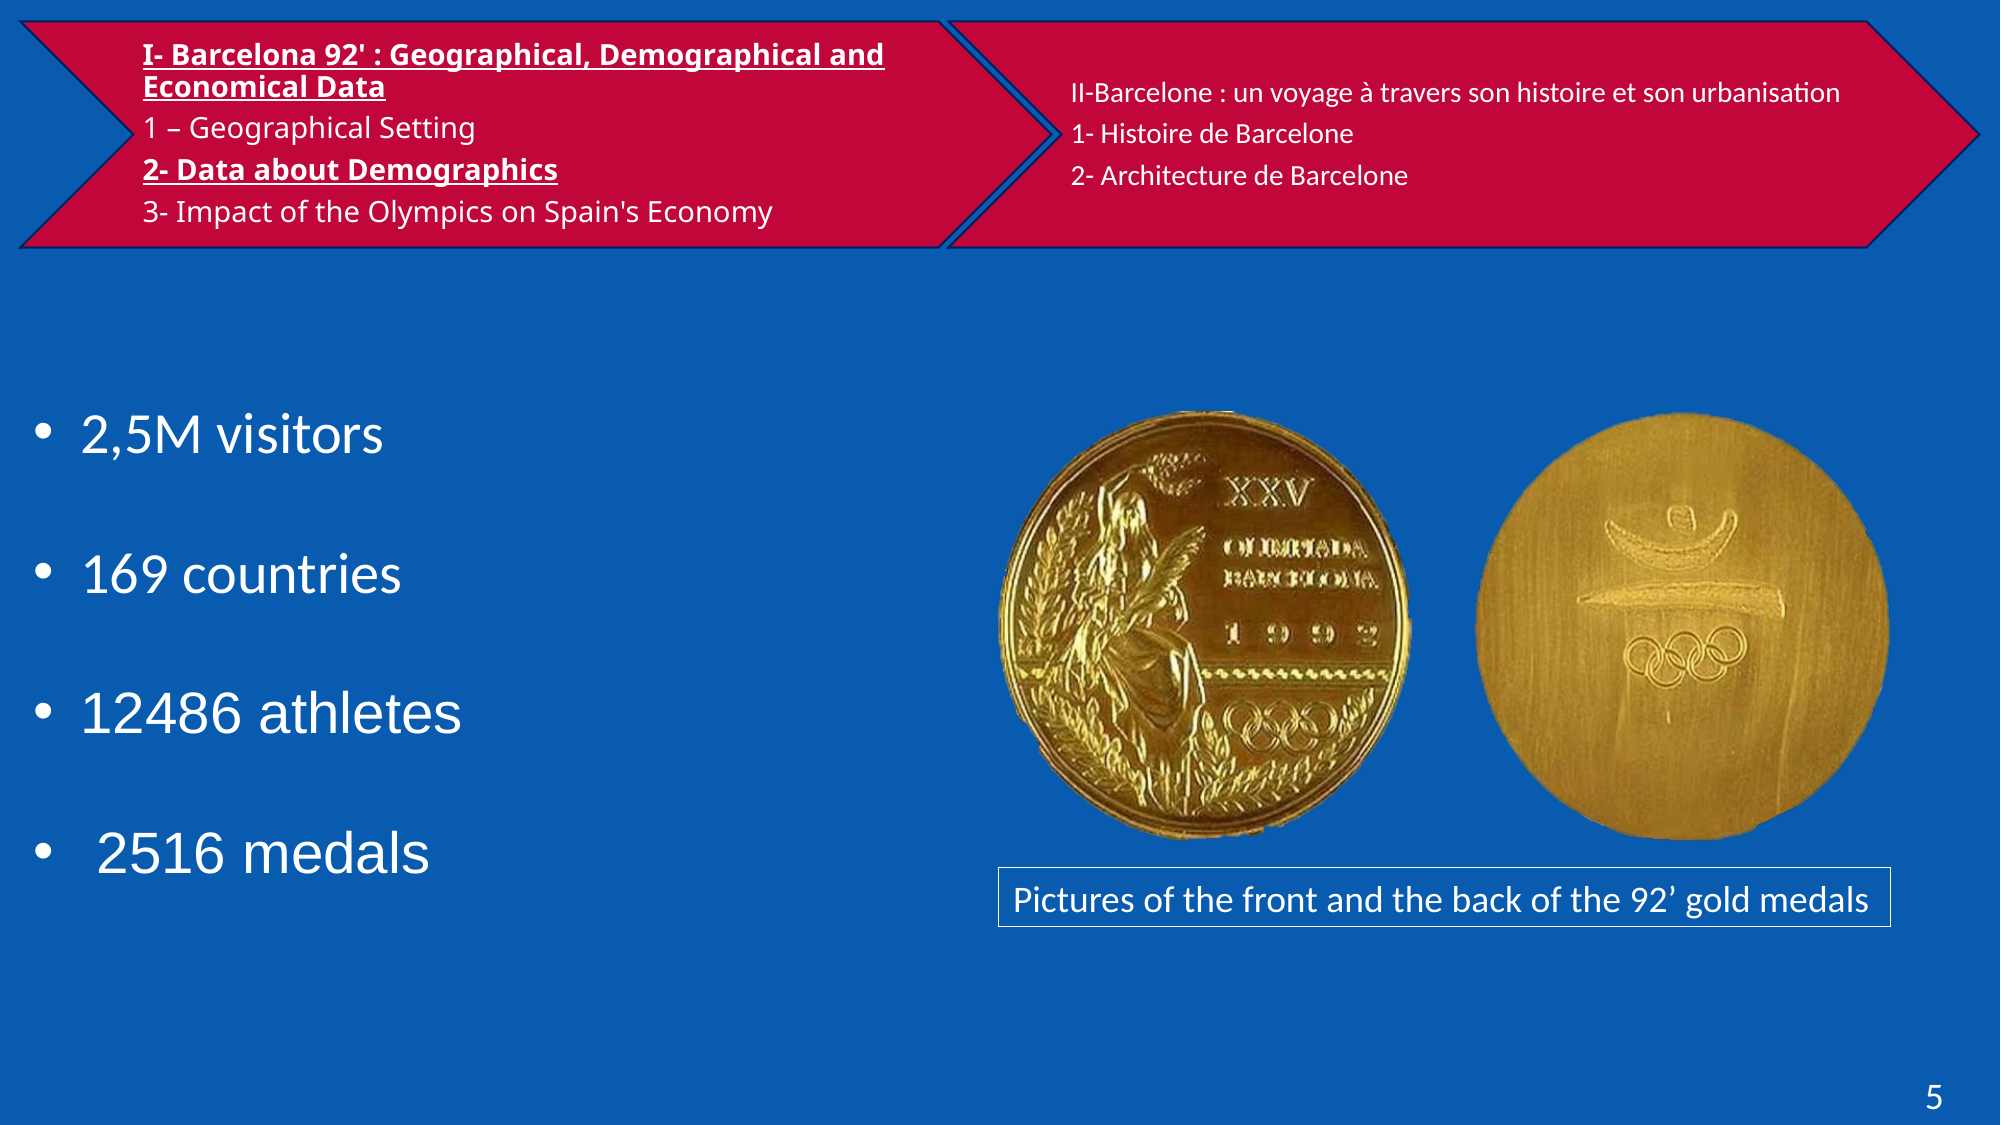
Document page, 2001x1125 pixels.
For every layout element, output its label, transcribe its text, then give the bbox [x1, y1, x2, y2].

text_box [18, 21, 1982, 248]
text_box 2,5M visitors 169 countries 12486 athletes 2516 medals [18, 387, 723, 893]
text_box Pictures of the front and the back of the 92’ gold medals [998, 867, 1891, 927]
picture [714, 411, 2000, 844]
text_box 5 [1909, 1064, 2000, 1125]
